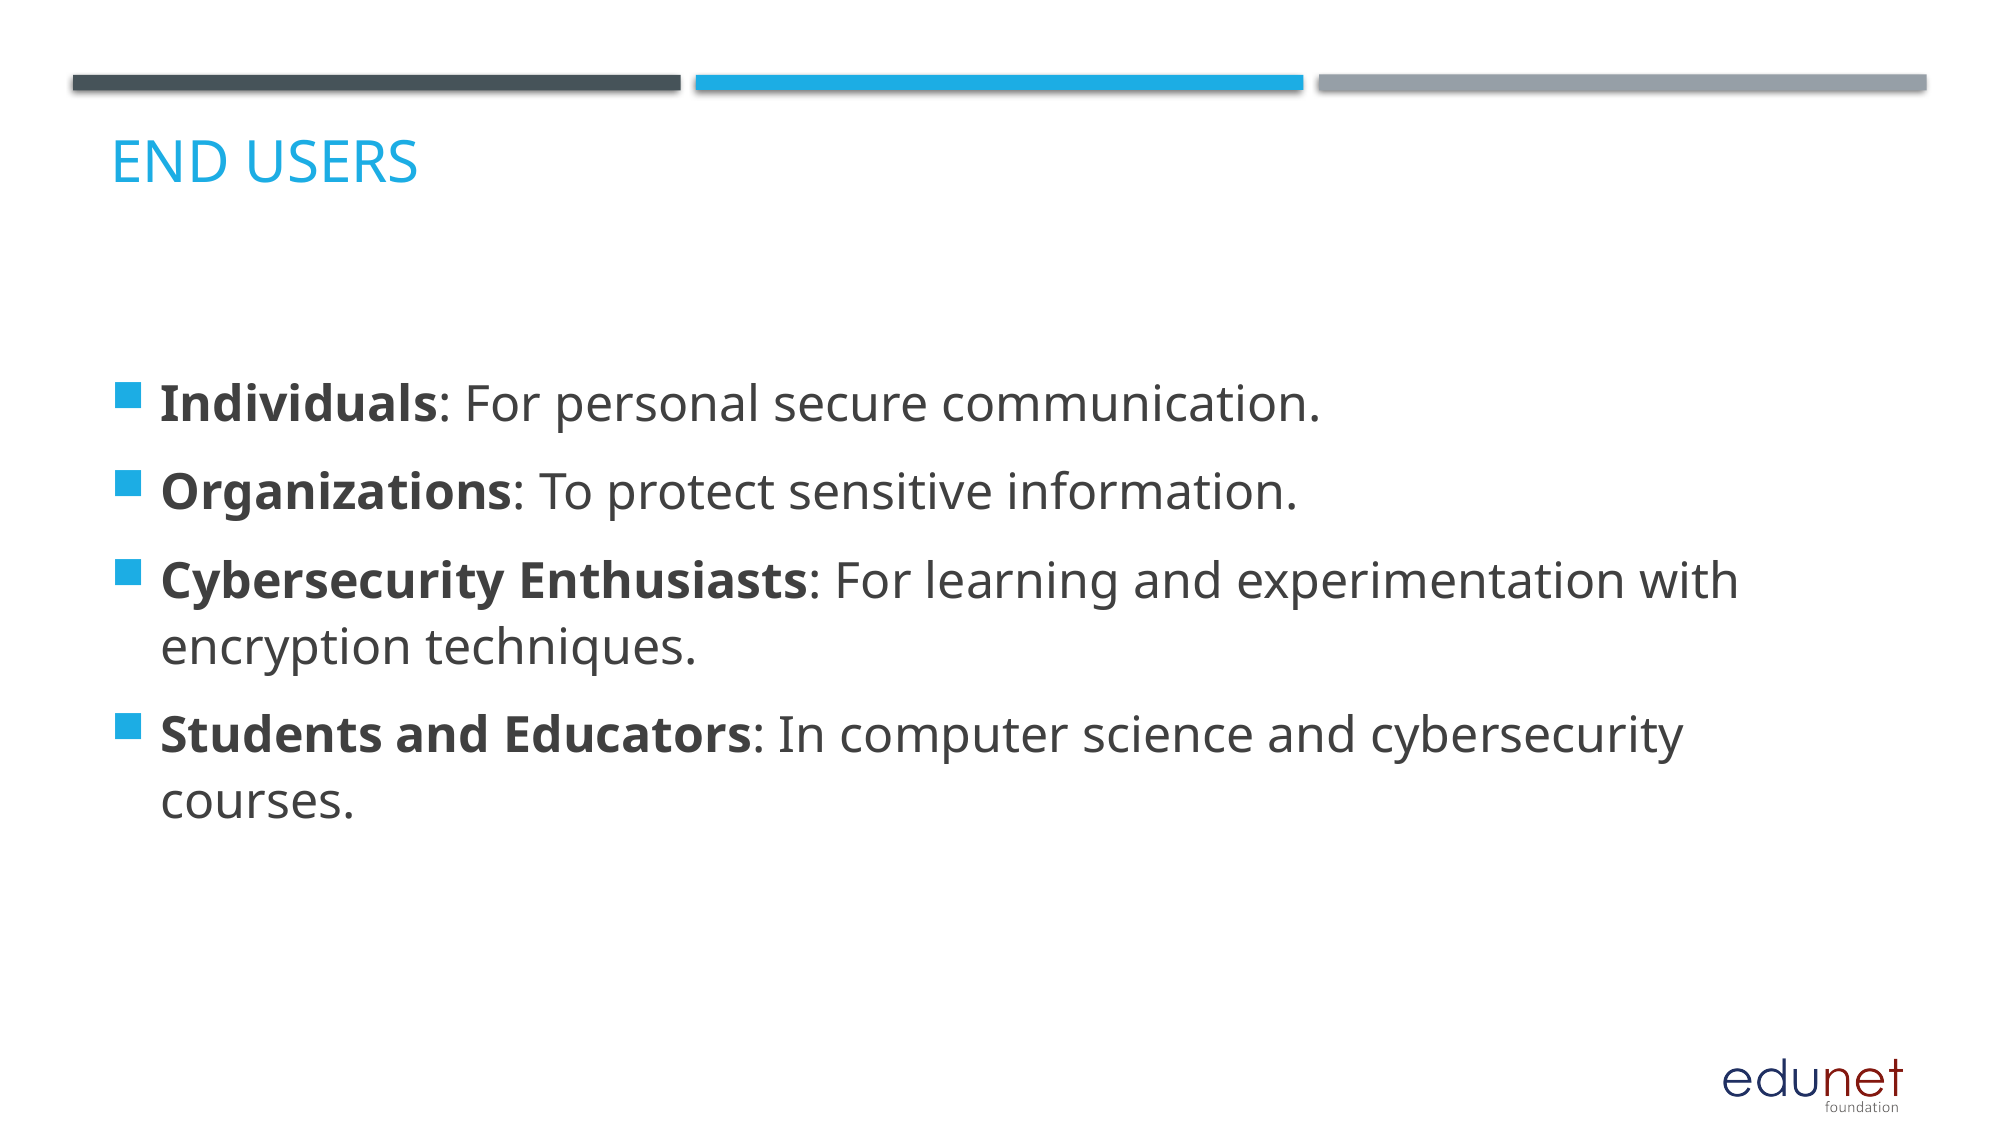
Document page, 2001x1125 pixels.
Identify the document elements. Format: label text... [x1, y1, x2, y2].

title End users [95, 115, 1905, 203]
list Individuals: For personal secure communication. Organizations: To protect sensitive information. Cybersecurity Enthusiasts: For learning and experimentation with encryption techniques. Students and Educators: In computer science and cybersecurity courses. [95, 213, 1905, 981]
picture [1719, 1056, 1905, 1116]
